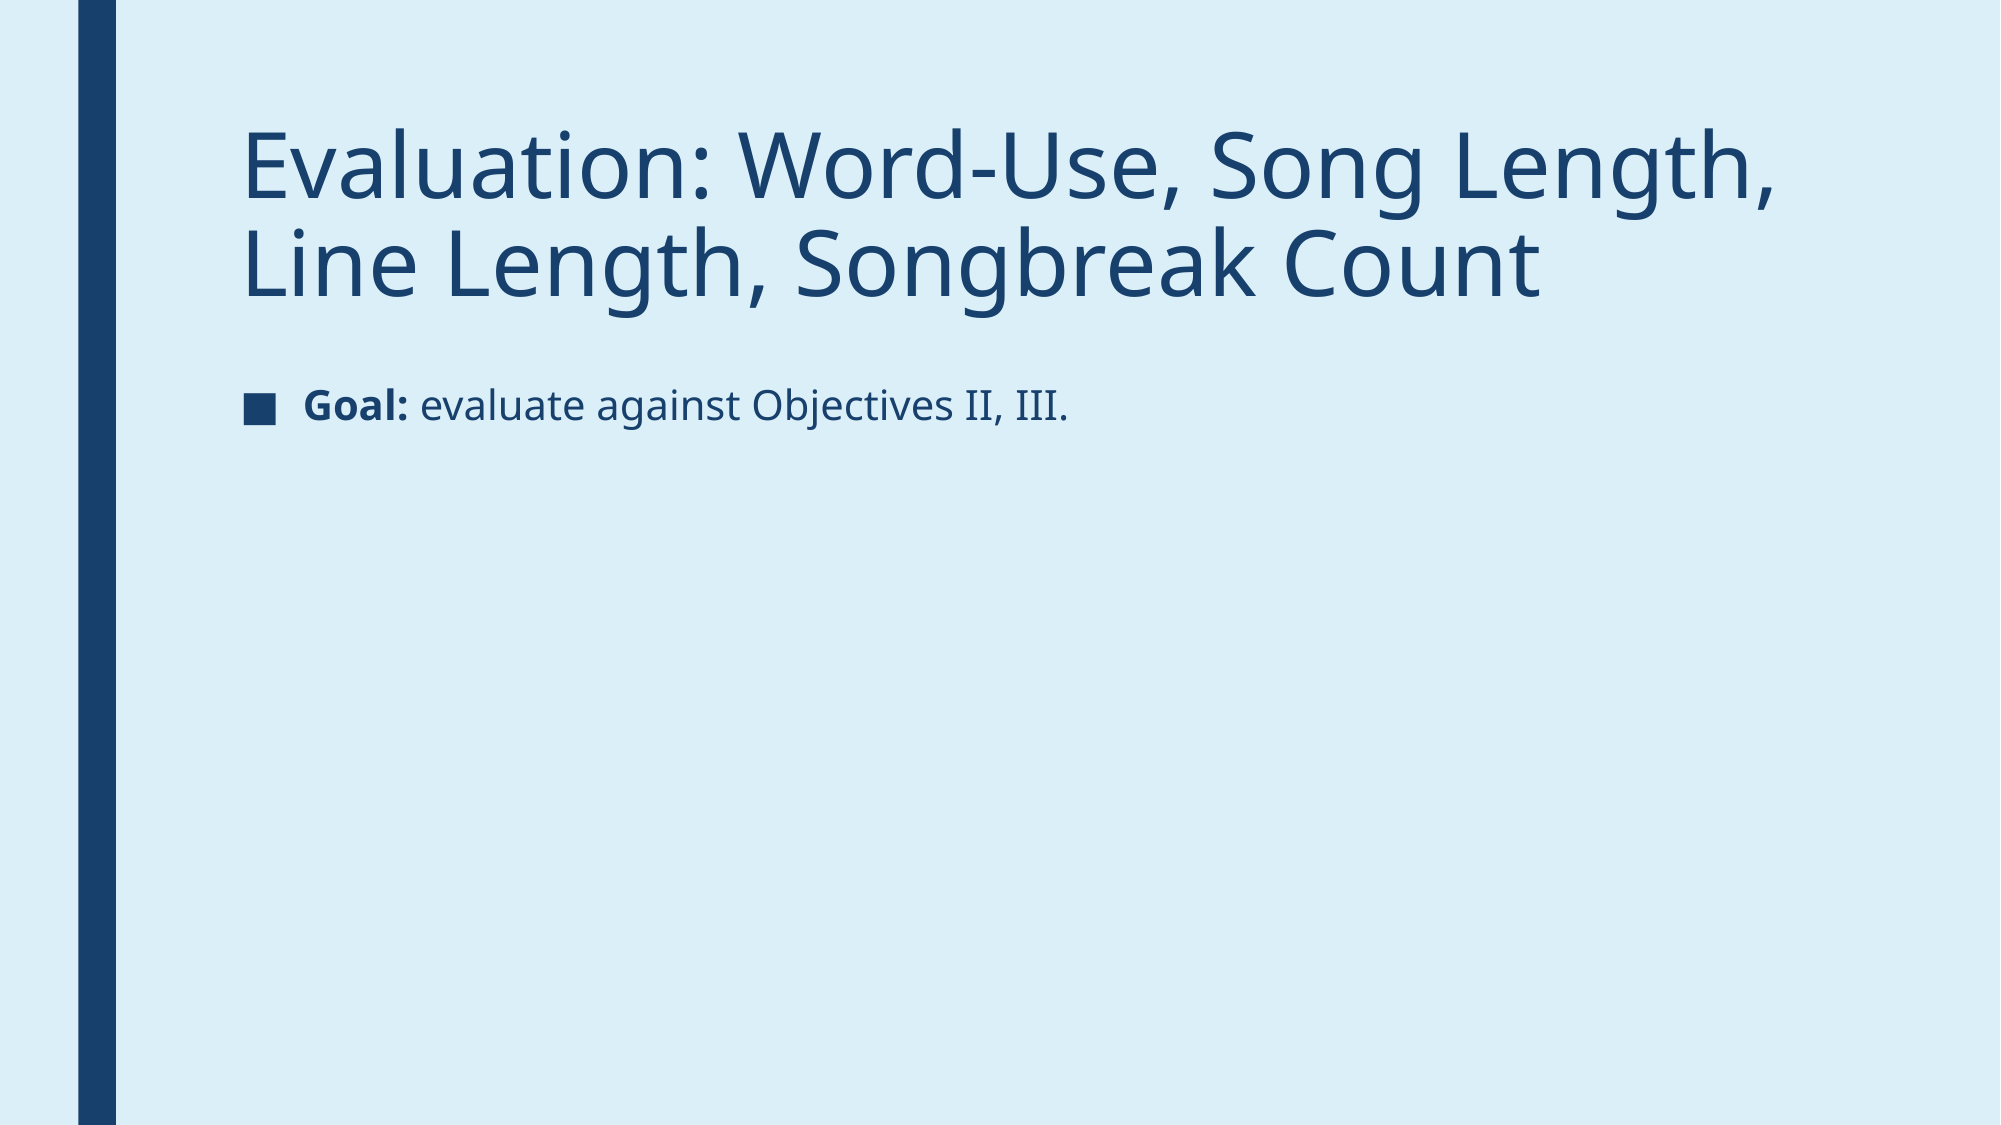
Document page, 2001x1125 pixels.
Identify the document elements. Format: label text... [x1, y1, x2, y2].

title Evaluation: Word-Use, Song Length, Line Length, Songbreak Count [225, 112, 1800, 357]
list Goal: evaluate against Objectives II, III. [225, 375, 1800, 963]
